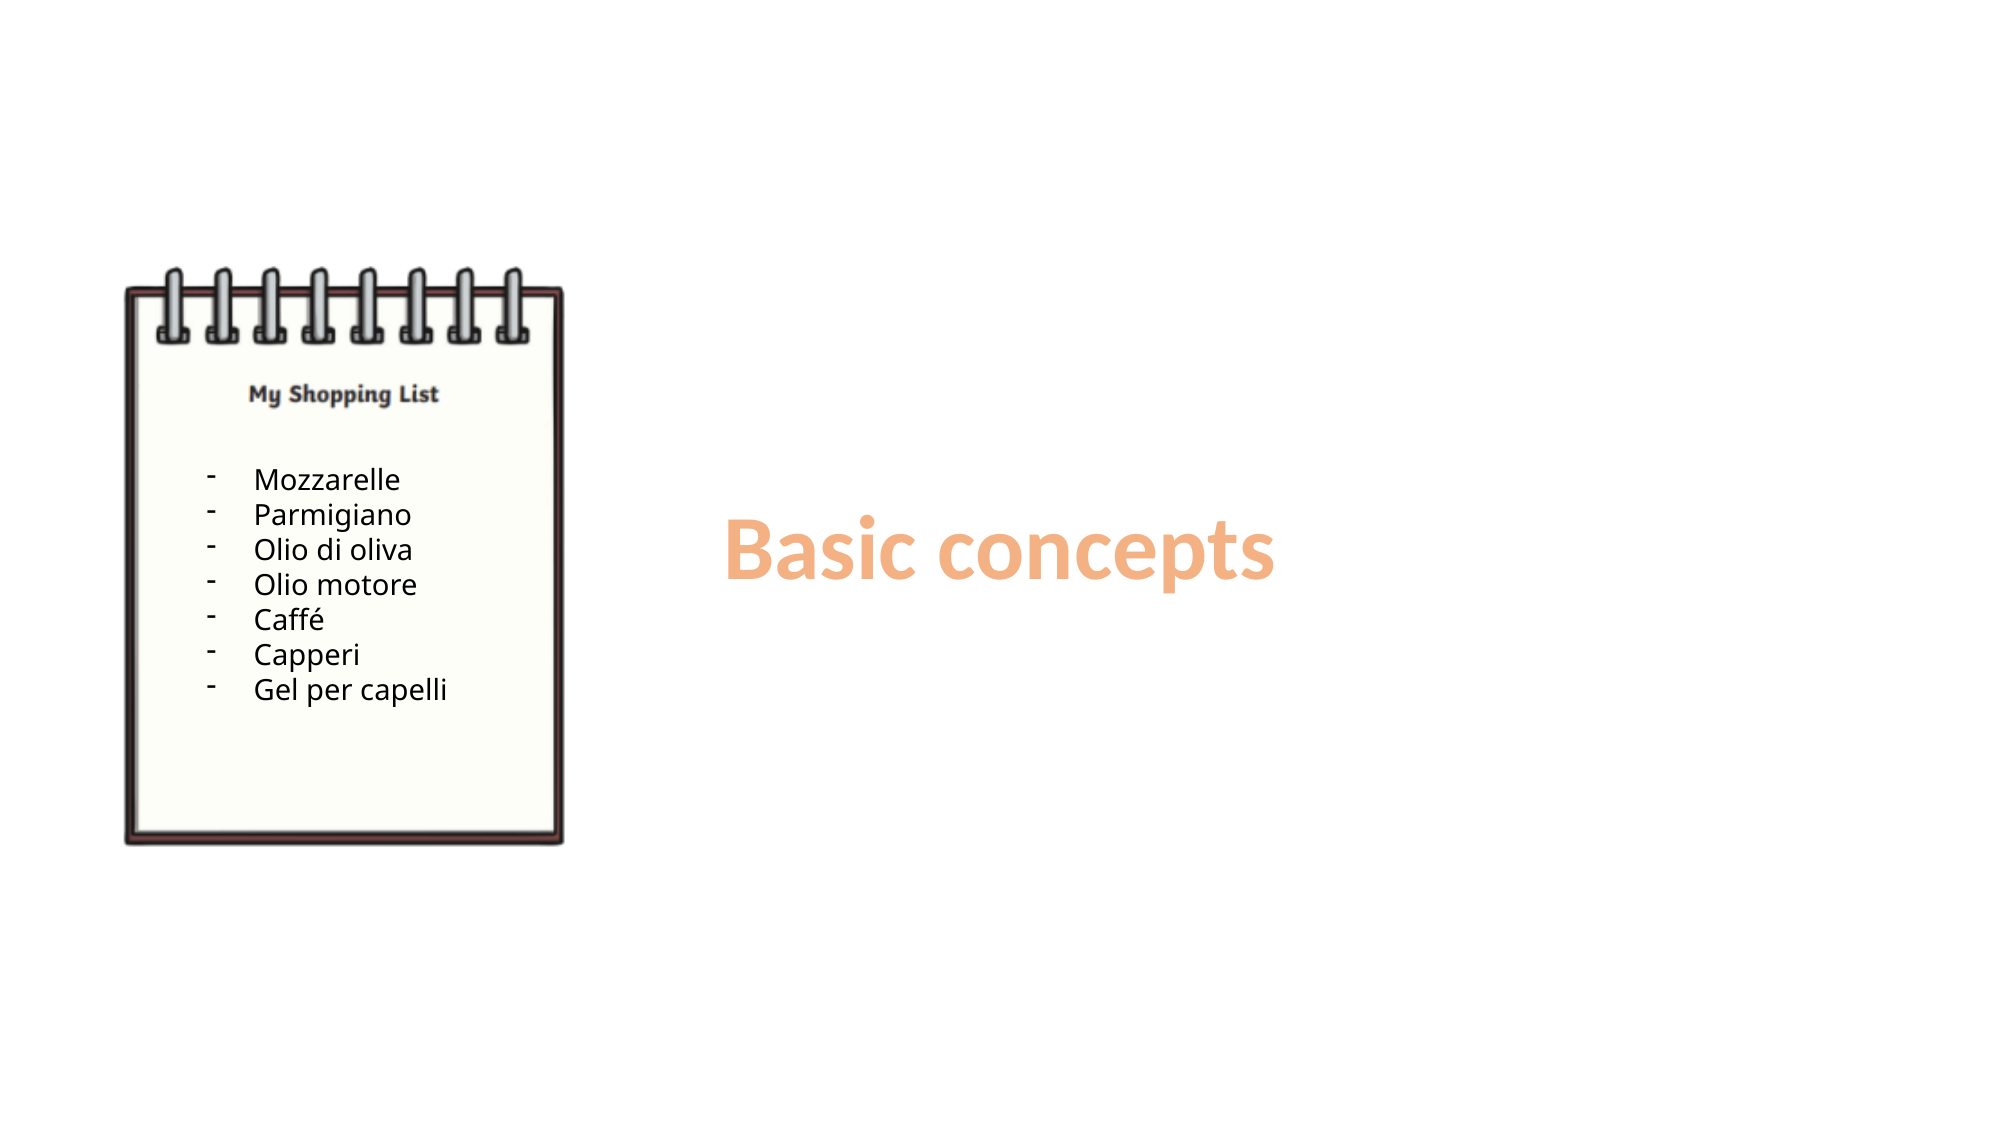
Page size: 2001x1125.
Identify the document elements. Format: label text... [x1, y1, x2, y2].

text_box Basic concepts [708, 480, 1292, 606]
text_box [90, 260, 589, 865]
